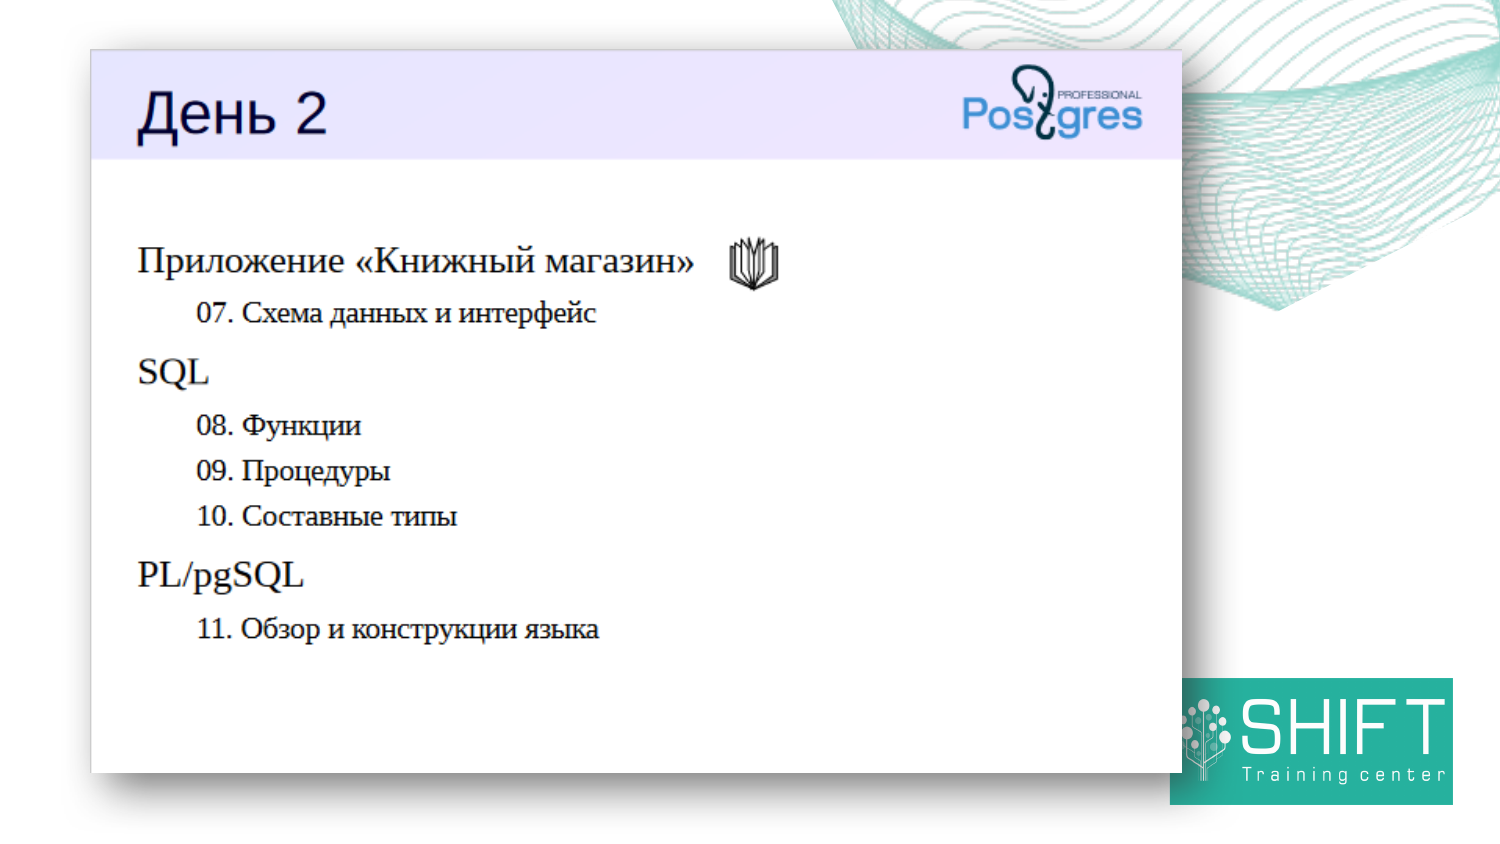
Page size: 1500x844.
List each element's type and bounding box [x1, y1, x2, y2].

picture [1169, 678, 1453, 805]
picture [90, 48, 1182, 773]
